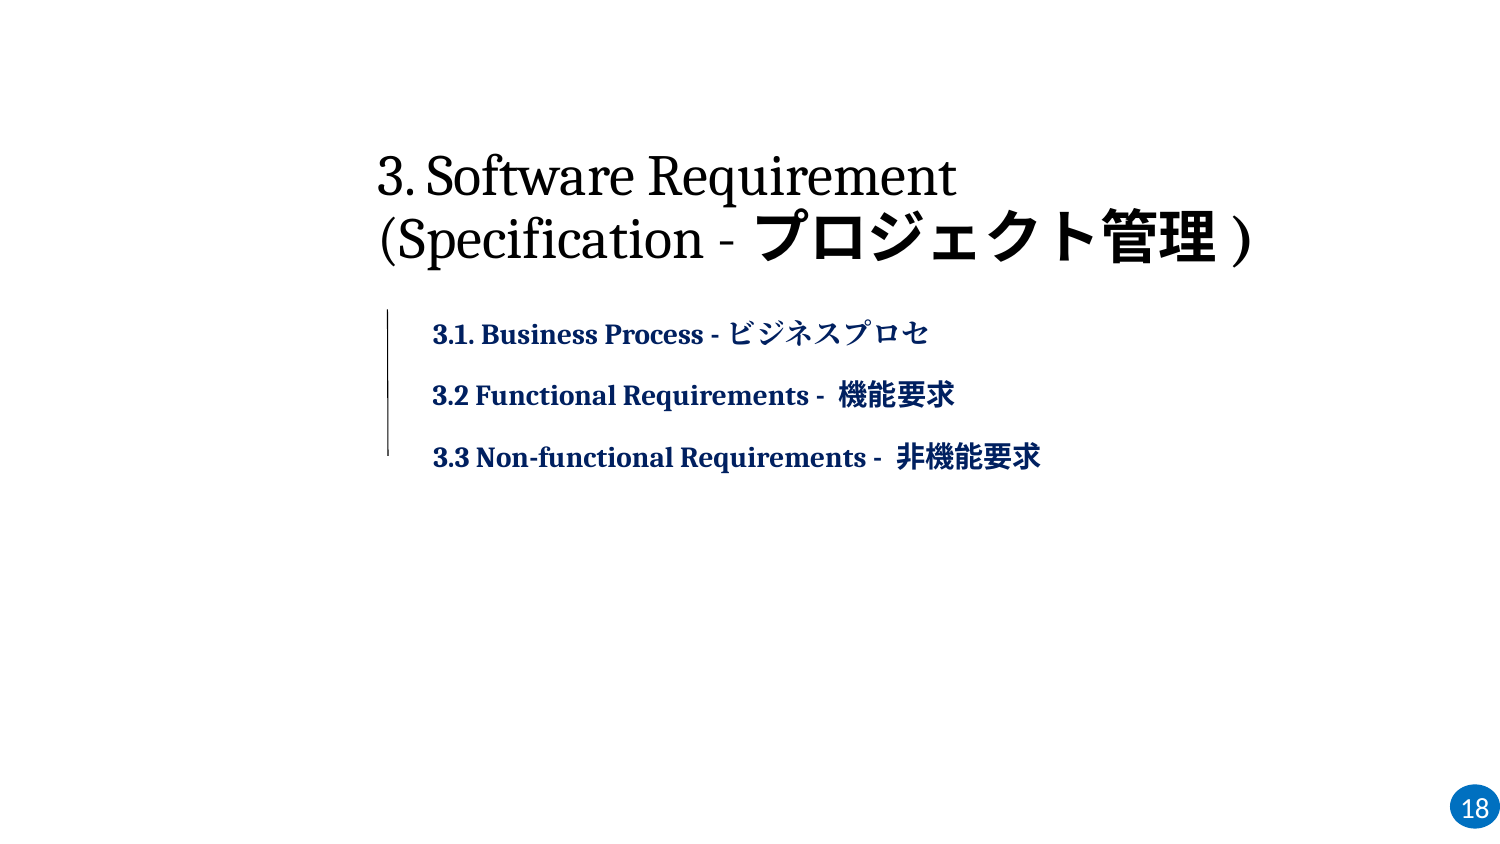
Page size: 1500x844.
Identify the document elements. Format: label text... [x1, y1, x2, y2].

text_box 3.1. Business Process -ビジネスプロセ [418, 307, 946, 358]
title 3. Software Requirement (Specification -プロジェクト管理) [362, 95, 1288, 286]
text_box 3.2 Functional Requirements - 機能要求 [417, 369, 971, 419]
text_box 3.3 Non-functional Requirements - 非機能要求 [418, 430, 1058, 481]
text_box 18 [1448, 783, 1500, 830]
